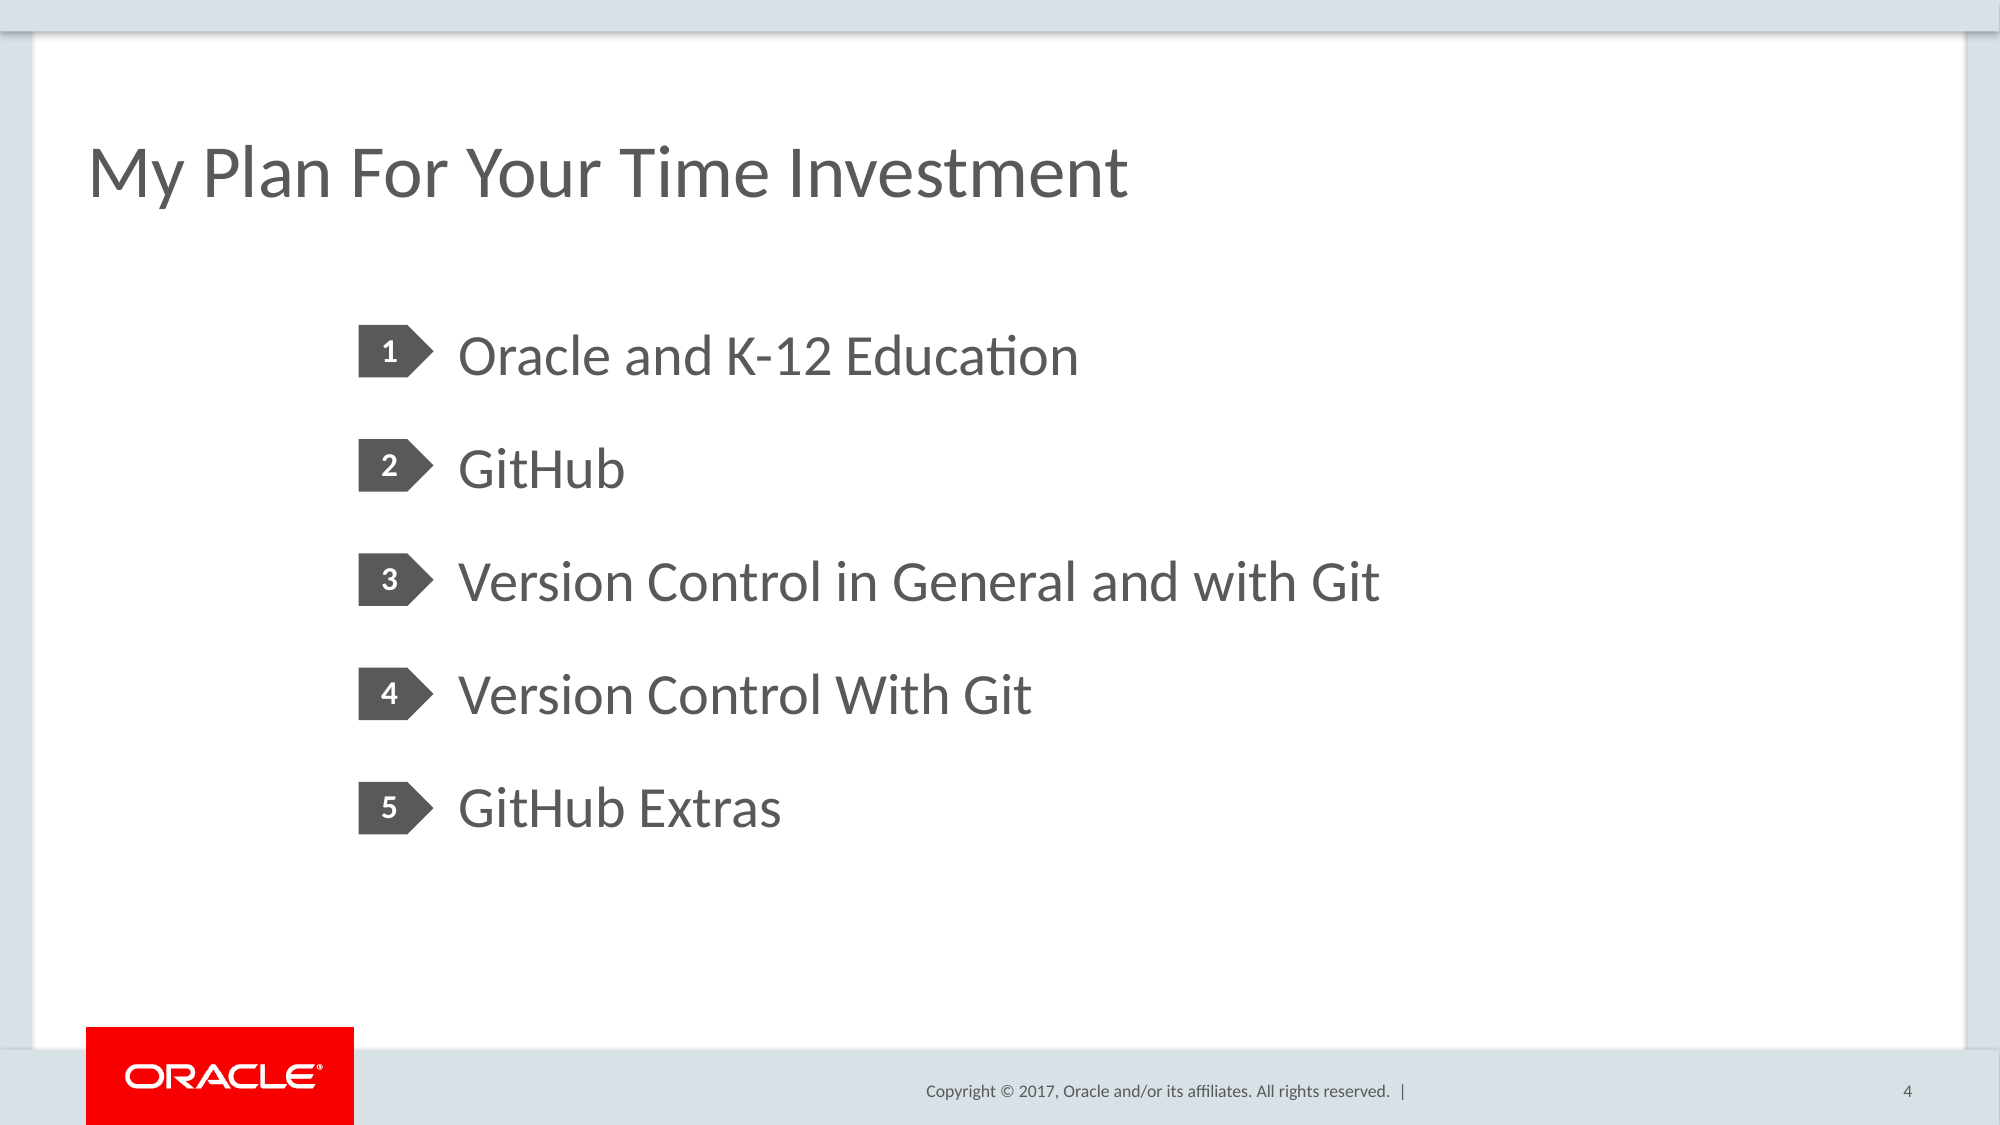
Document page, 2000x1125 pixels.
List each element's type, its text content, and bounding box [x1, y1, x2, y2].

title My Plan For Your Time Investment [87, 66, 1913, 213]
text_box 2 [356, 437, 437, 494]
text_box 1 [356, 322, 437, 380]
list Oracle and K-12 Education GitHub Version Control in General and with Git Version Control With Git GitHub Extras [458, 324, 1913, 975]
text_box 5 [356, 779, 437, 837]
text_box 4 [356, 665, 437, 723]
text_box 3 [356, 551, 437, 609]
picture [86, 1027, 354, 1125]
slide_number 4 [1857, 1075, 1913, 1106]
